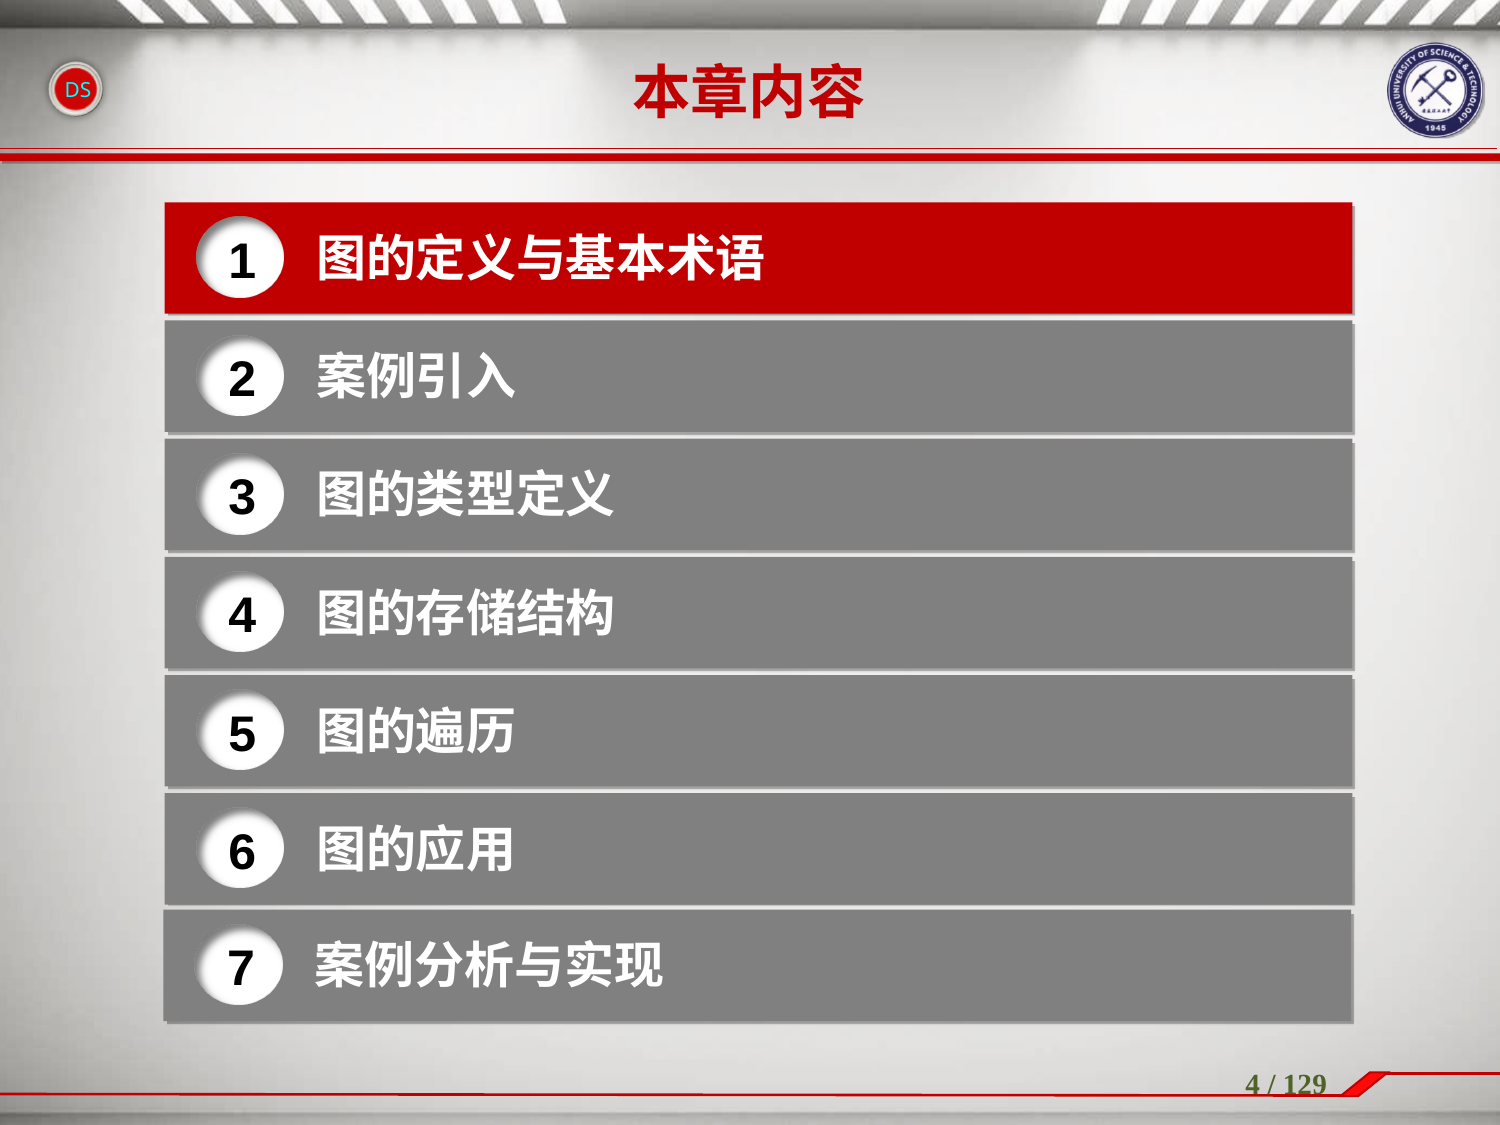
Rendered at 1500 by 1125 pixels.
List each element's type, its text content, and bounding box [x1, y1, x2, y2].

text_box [163, 909, 1352, 1022]
picture [0, 1075, 1500, 1125]
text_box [164, 556, 1353, 669]
title 本章内容 [121, 42, 1377, 138]
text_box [164, 674, 1353, 787]
picture [0, 161, 1500, 1094]
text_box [164, 792, 1353, 905]
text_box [164, 438, 1353, 551]
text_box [164, 202, 1353, 314]
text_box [164, 320, 1353, 433]
picture [0, 0, 1500, 153]
